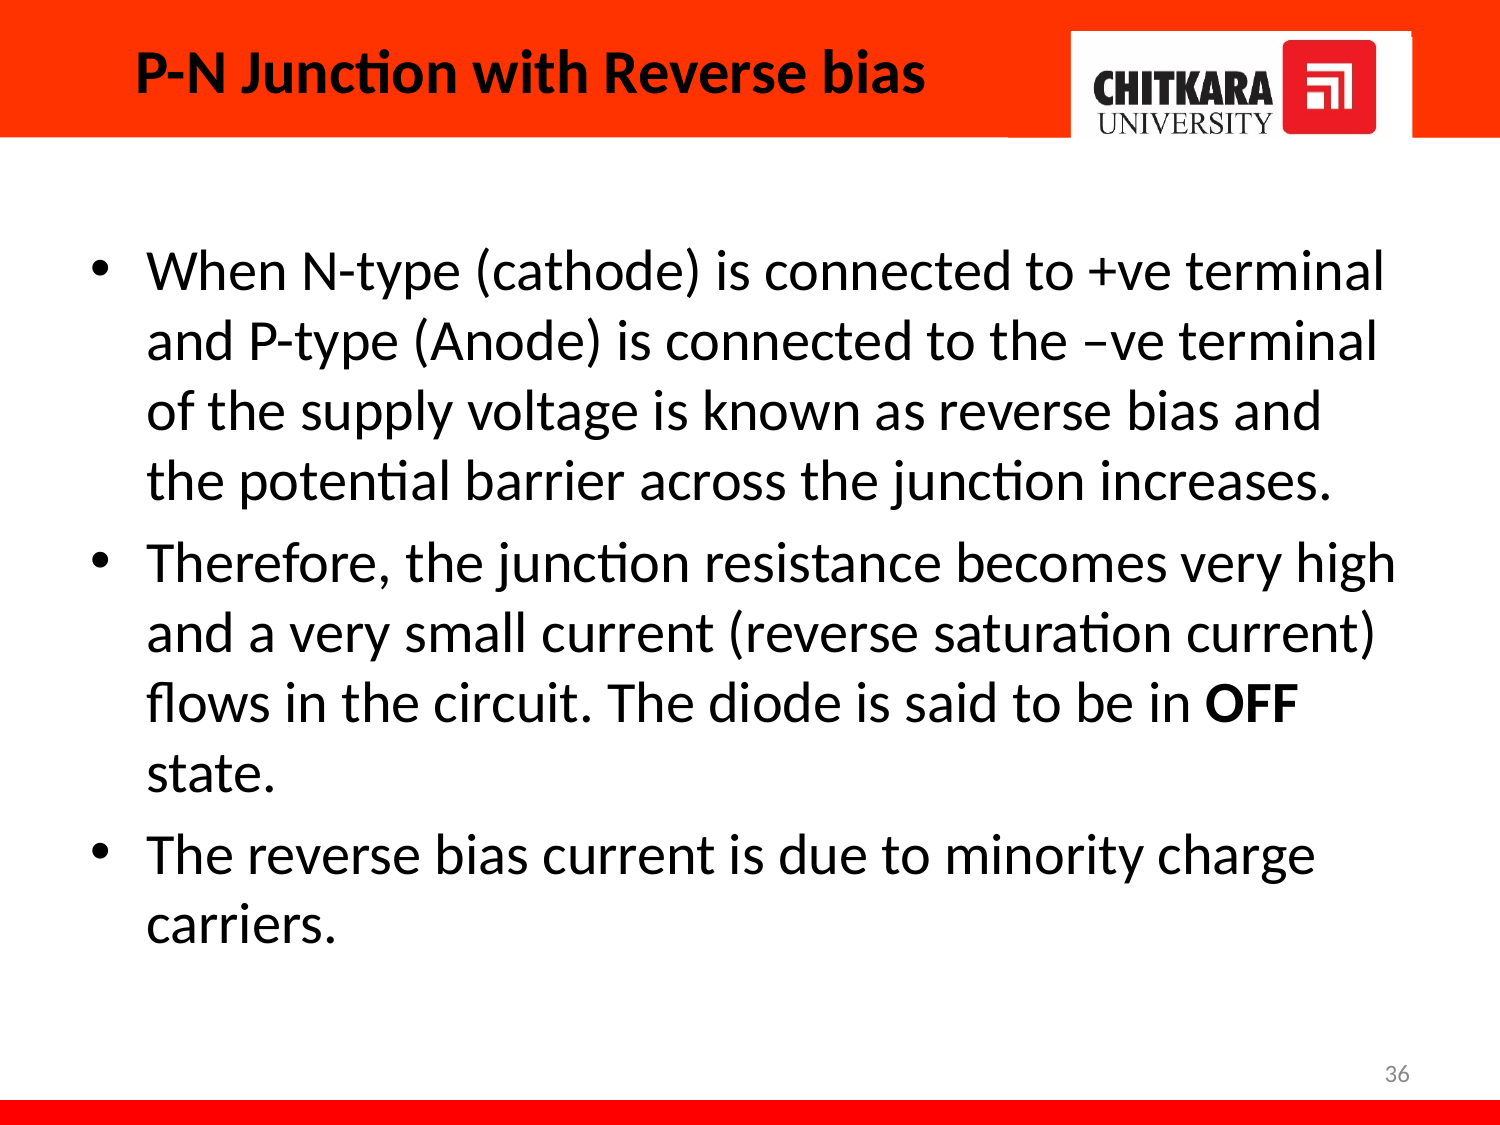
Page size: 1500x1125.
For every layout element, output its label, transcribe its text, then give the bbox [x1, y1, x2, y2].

slide_number 36 [1074, 1042, 1425, 1103]
picture [1074, 37, 1391, 138]
title P-N Junction with Reverse bias [0, 0, 1063, 138]
list When N-type (cathode) is connected to +ve terminal and P-type (Anode) is connected to the –ve terminal of the supply voltage is known as reverse bias and the potential barrier across the junction increases. Therefore, the junction resistance becomes very high and a very small current (reverse saturation current) flows in the circuit. The diode is said to be in OFF state. The reverse bias current is due to minority charge carriers. [75, 224, 1425, 968]
